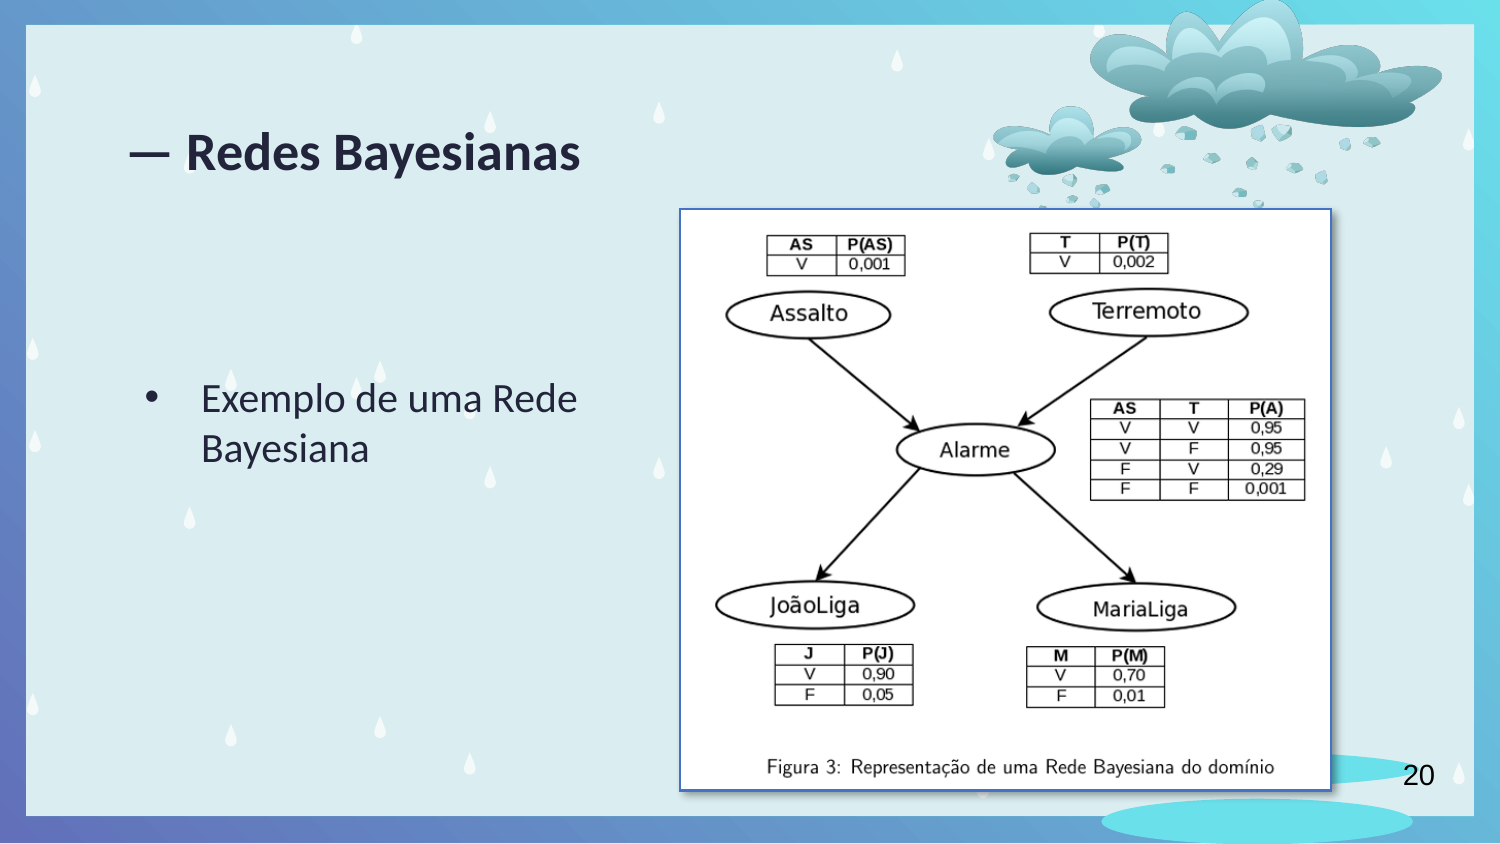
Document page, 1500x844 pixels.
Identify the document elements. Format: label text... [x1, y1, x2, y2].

picture [680, 0, 1443, 790]
text_box 20 [1417, 748, 1461, 799]
subtitle Exemplo de uma Rede Bayesiana [106, 270, 644, 572]
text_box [933, 749, 1420, 844]
title — Redes Bayesianas [110, 105, 988, 193]
